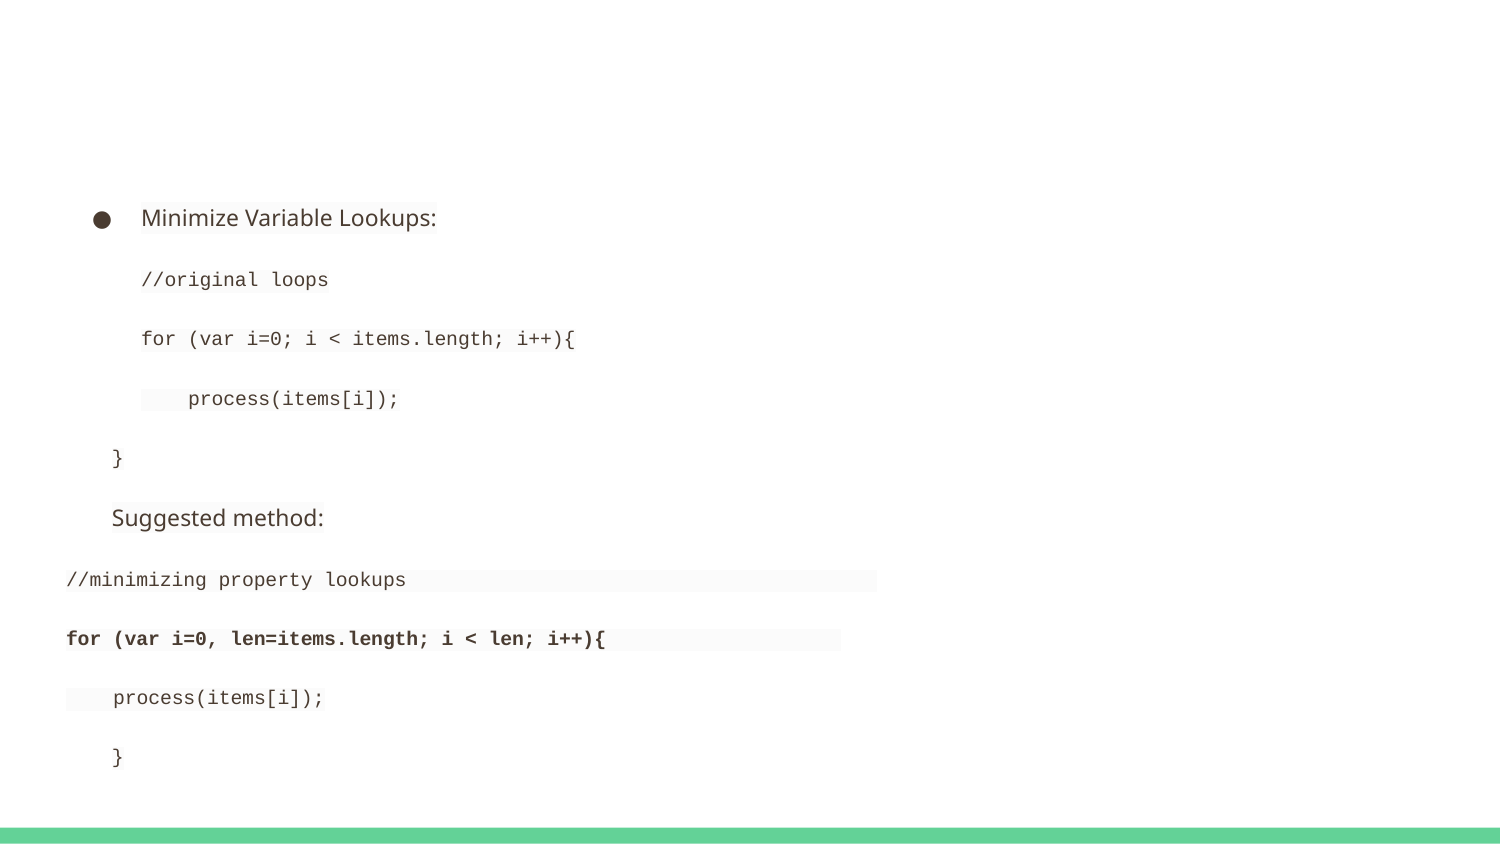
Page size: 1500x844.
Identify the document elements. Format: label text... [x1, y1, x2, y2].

list Minimize Variable Lookups: //original loops for (var i=0; i < items.length; i++){ process(items[i]); } Suggested method: //minimizing property lookups for (var i=0, len=items.length; i < len; i++){ process(items[i]); } [51, 189, 1449, 822]
